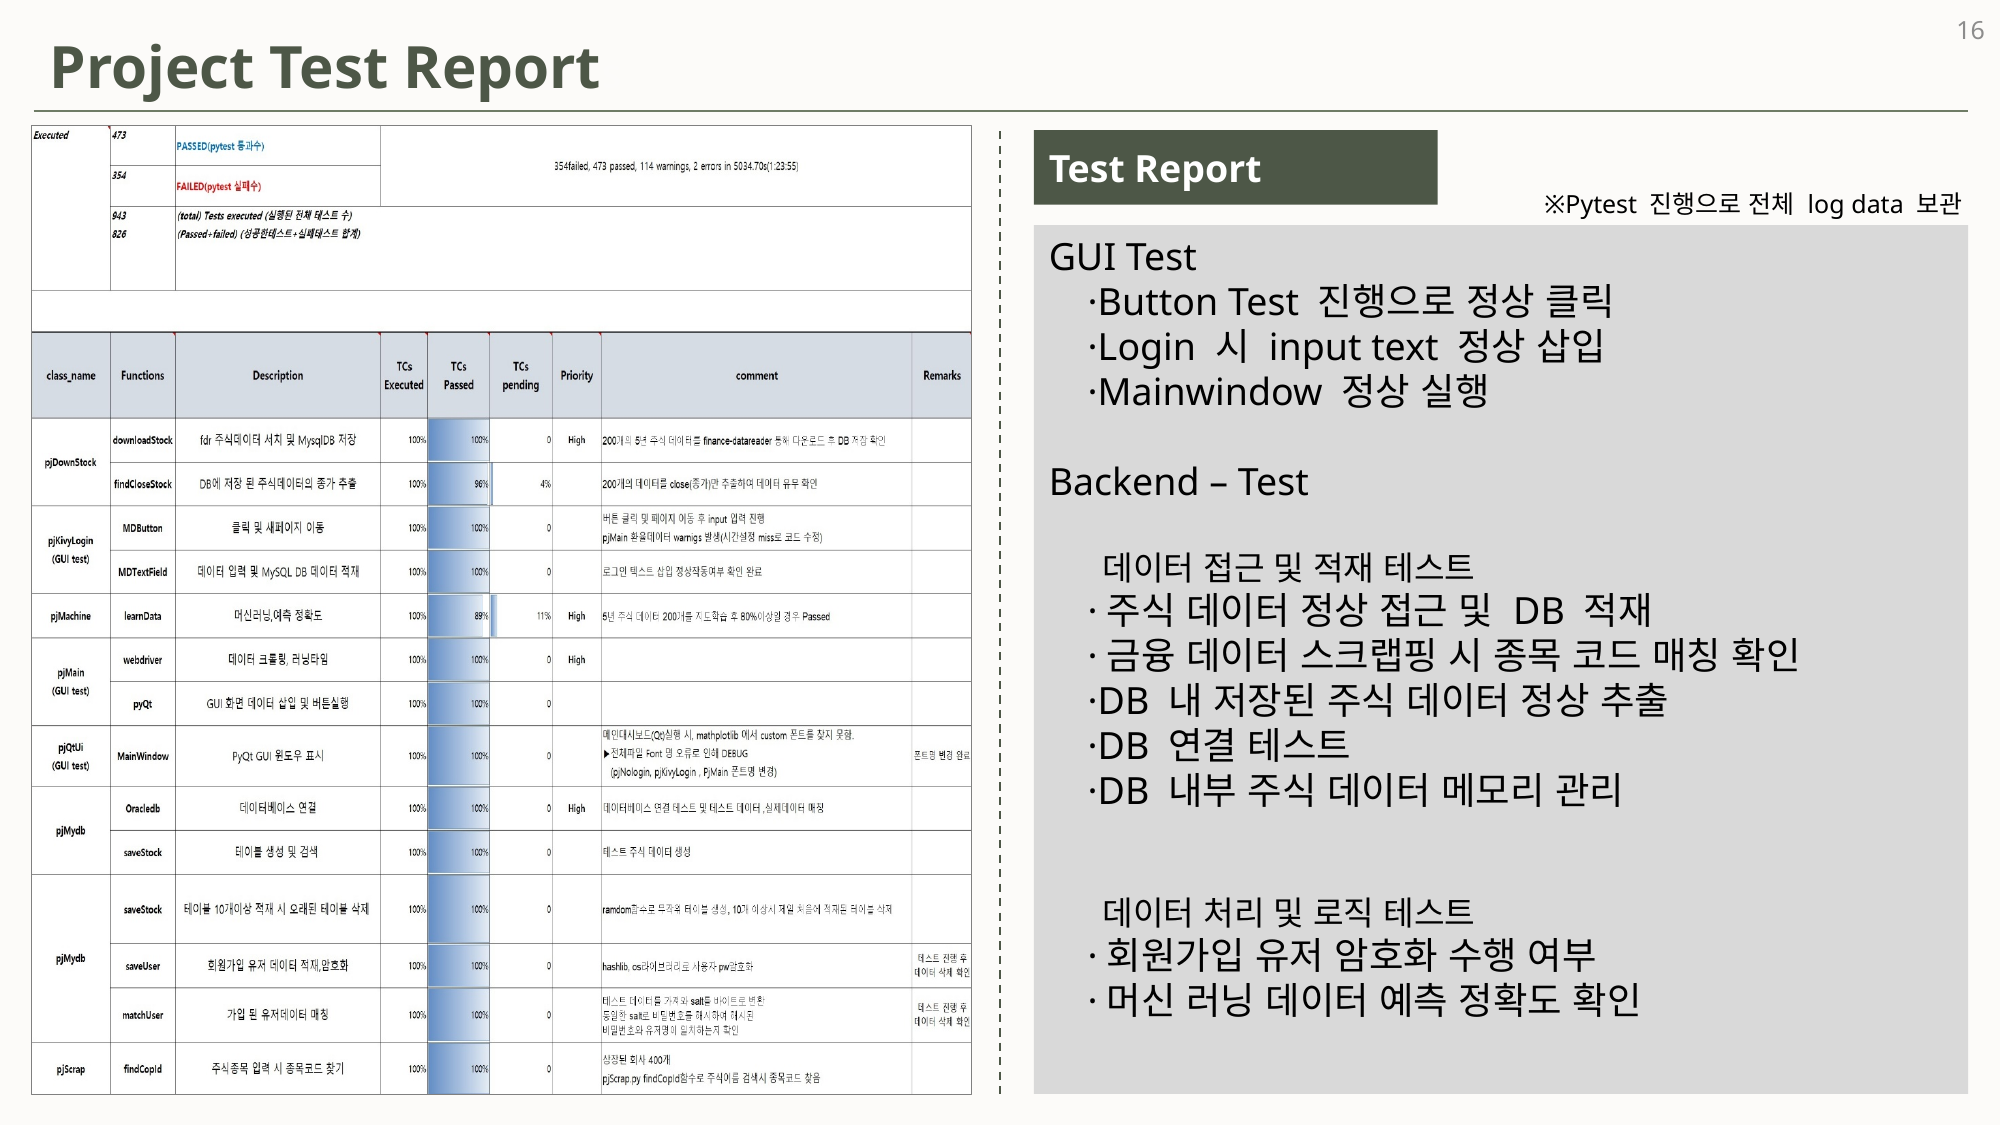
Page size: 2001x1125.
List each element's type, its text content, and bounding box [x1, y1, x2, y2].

picture [31, 125, 971, 1094]
text_box Project Test Reports [34, 23, 638, 108]
slide_number 16 [1550, 0, 2000, 60]
text_box ※Pytest 진행으로 전체 log data 보관 [1529, 180, 1978, 226]
text_box Test Report [1033, 130, 1438, 205]
text_box GUI Test ·Button Test 진행으로 정상 클릭 ·Login 시 input text 정상 삽입 ·Mainwindow 정상 실행 Backend – Test 데이터 접근 및 적재 테스트 ·주식 데이터 정상 접근 및 DB 적재 ·금융 데이터 스크랩핑 시 종목 코드 매칭 확인 ·DB 내 저장된 주식 데이터 정상 추출 ·DB 연결 테스트 ·DB 내부 주식 데이터 메모리 관리 데이터 처리 및 로직 테스트 ·회원가입 유저 암호화 수행 여부 ·머신 러닝 데이터 예측 정확도 확인 [1033, 225, 1969, 1094]
